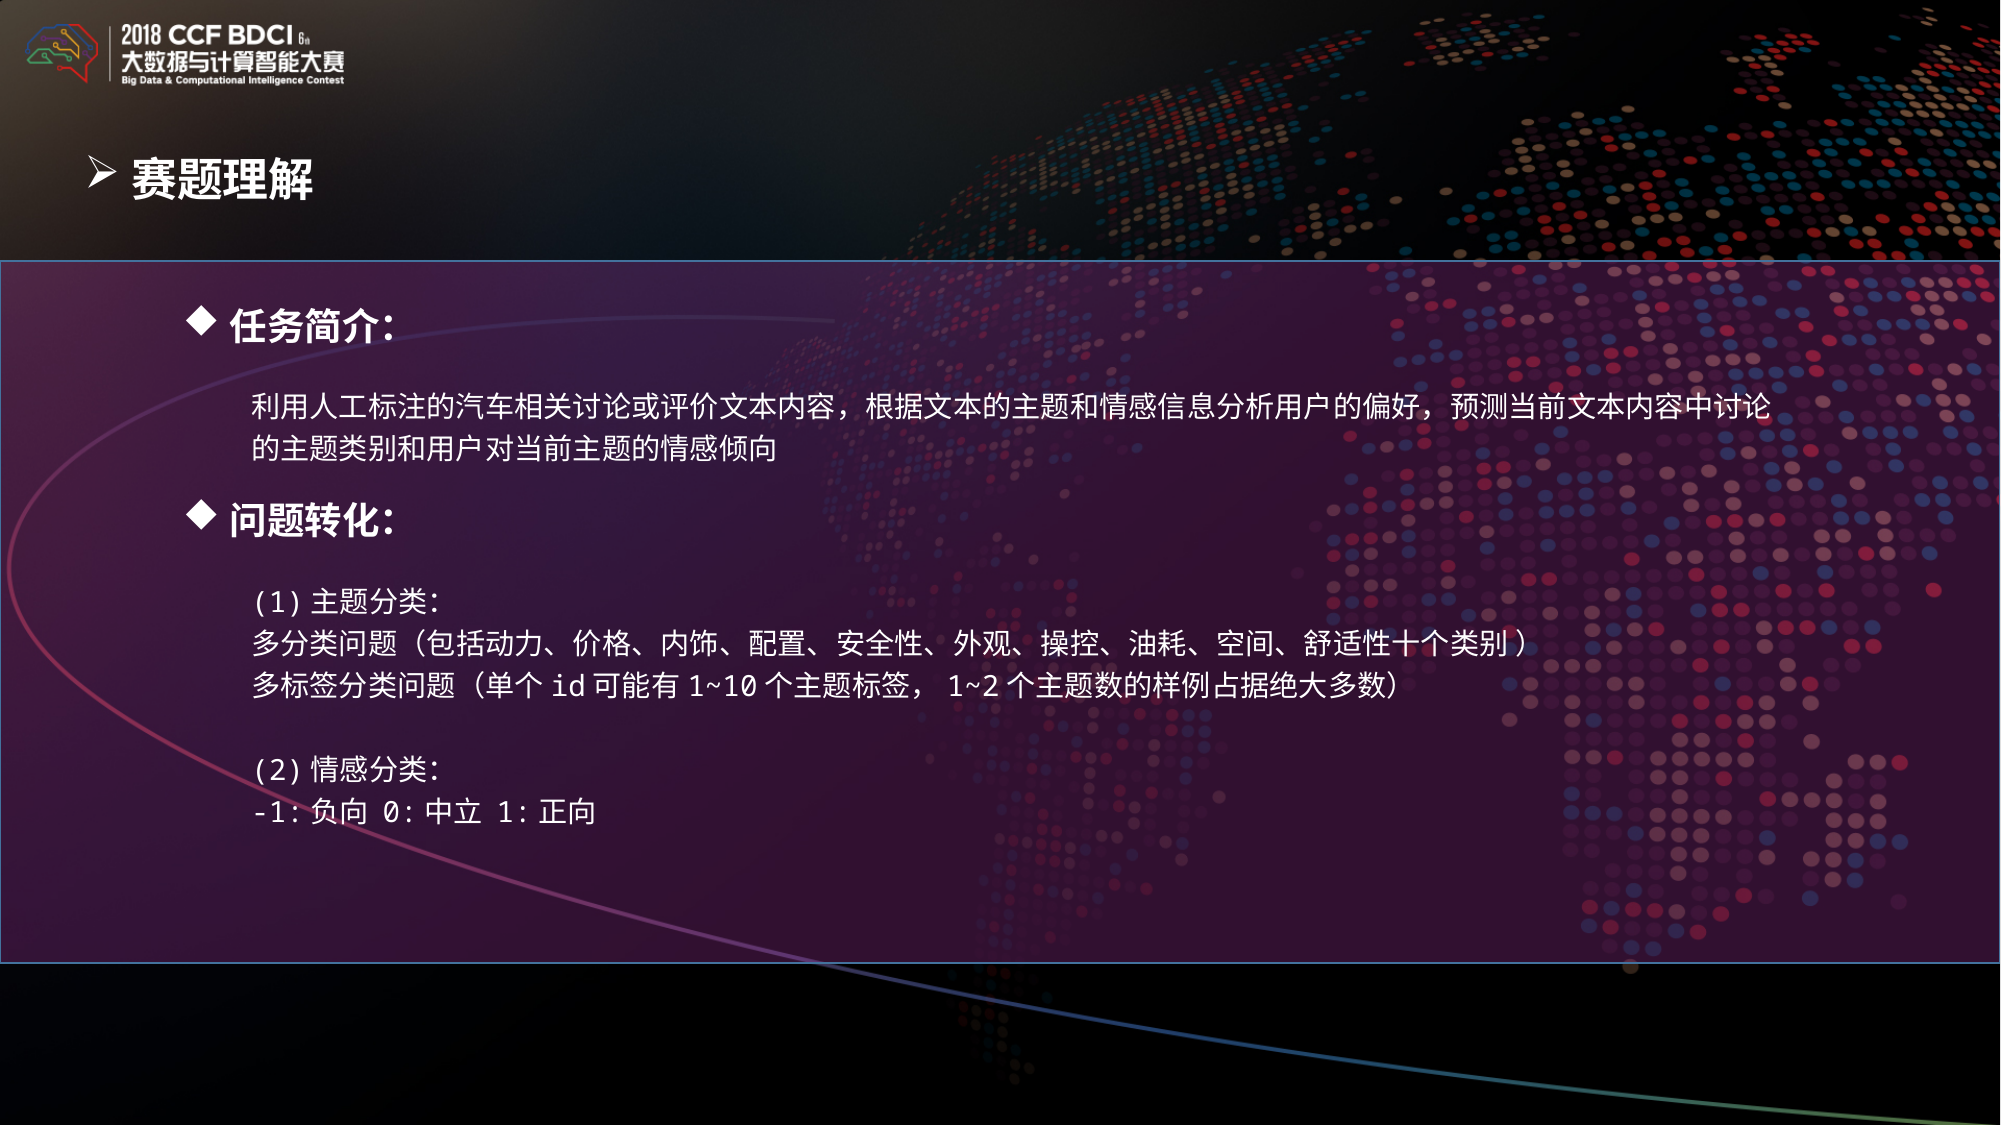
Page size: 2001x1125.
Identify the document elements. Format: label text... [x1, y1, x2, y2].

text_box (1)主题分类： 多分类问题（包括动力、价格、内饰、配置、安全性、外观、操控、油耗、空间、舒适性十个类别 ） 多标签分类问题（单个id可能有1~10个主题标签，1~2个主题数的样例占据绝大多数） (2)情感分类： -1:负向 0:中立 1:正向 [236, 568, 1640, 836]
text_box 问题转化： [168, 489, 516, 550]
text_box [0, 260, 2000, 964]
text_box 任务简介： [168, 295, 516, 356]
picture [0, 0, 2001, 1125]
text_box 利用人工标注的汽车相关讨论或评价文本内容，根据文本的主题和情感信息分析用户的偏好，预测当前文本内容中讨论的主题类别和用户对当前主题的情感倾向 [236, 373, 1806, 473]
text_box 赛题理解 [69, 143, 330, 213]
